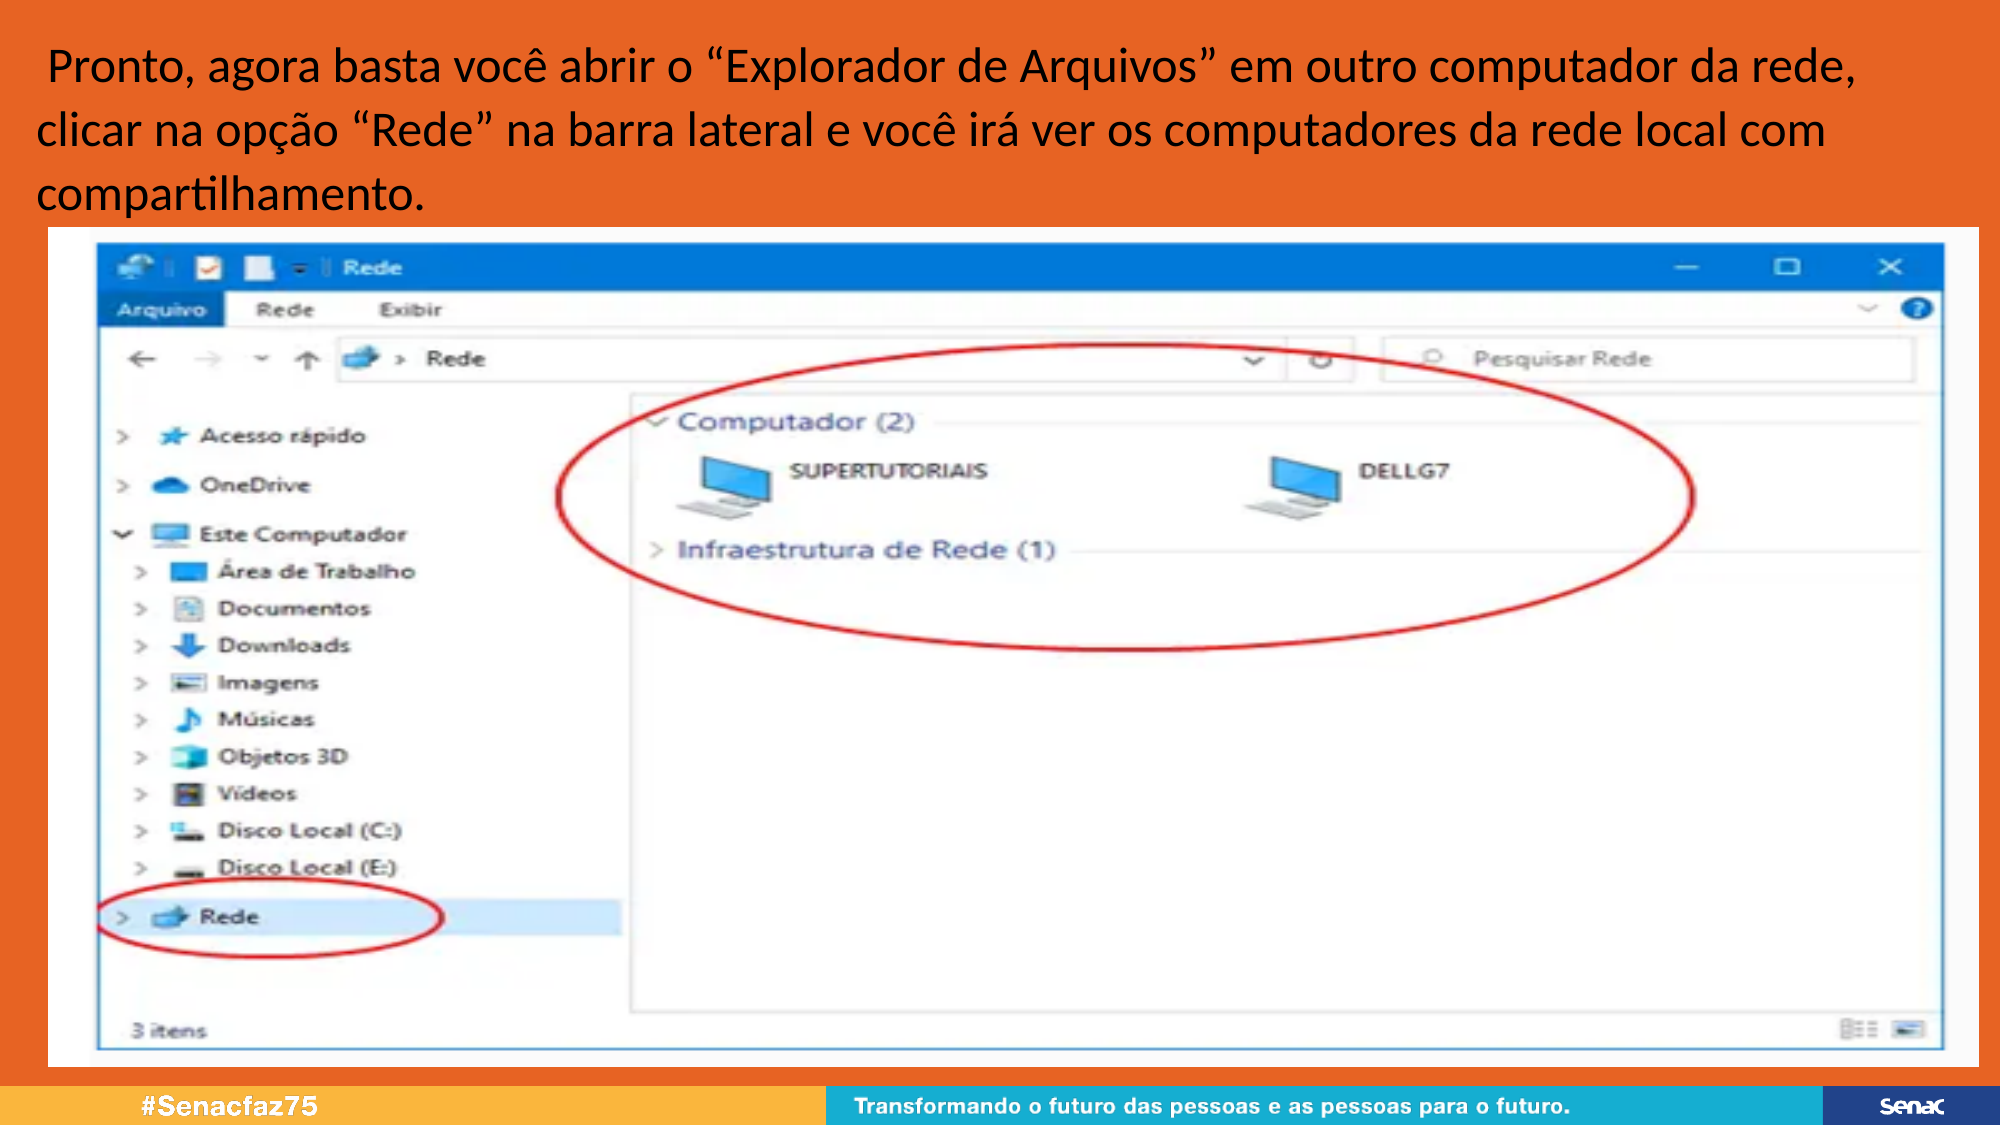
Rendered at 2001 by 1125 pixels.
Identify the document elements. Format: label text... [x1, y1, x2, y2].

text_box Pronto, agora basta você abrir o “Explorador de Arquivos” em outro computador da rede, clicar na opção “Rede” na barra lateral e você irá ver os computadores da rede local com compartilhamento. [21, 20, 1979, 229]
picture [48, 227, 1979, 1067]
picture [0, 1078, 2000, 1125]
